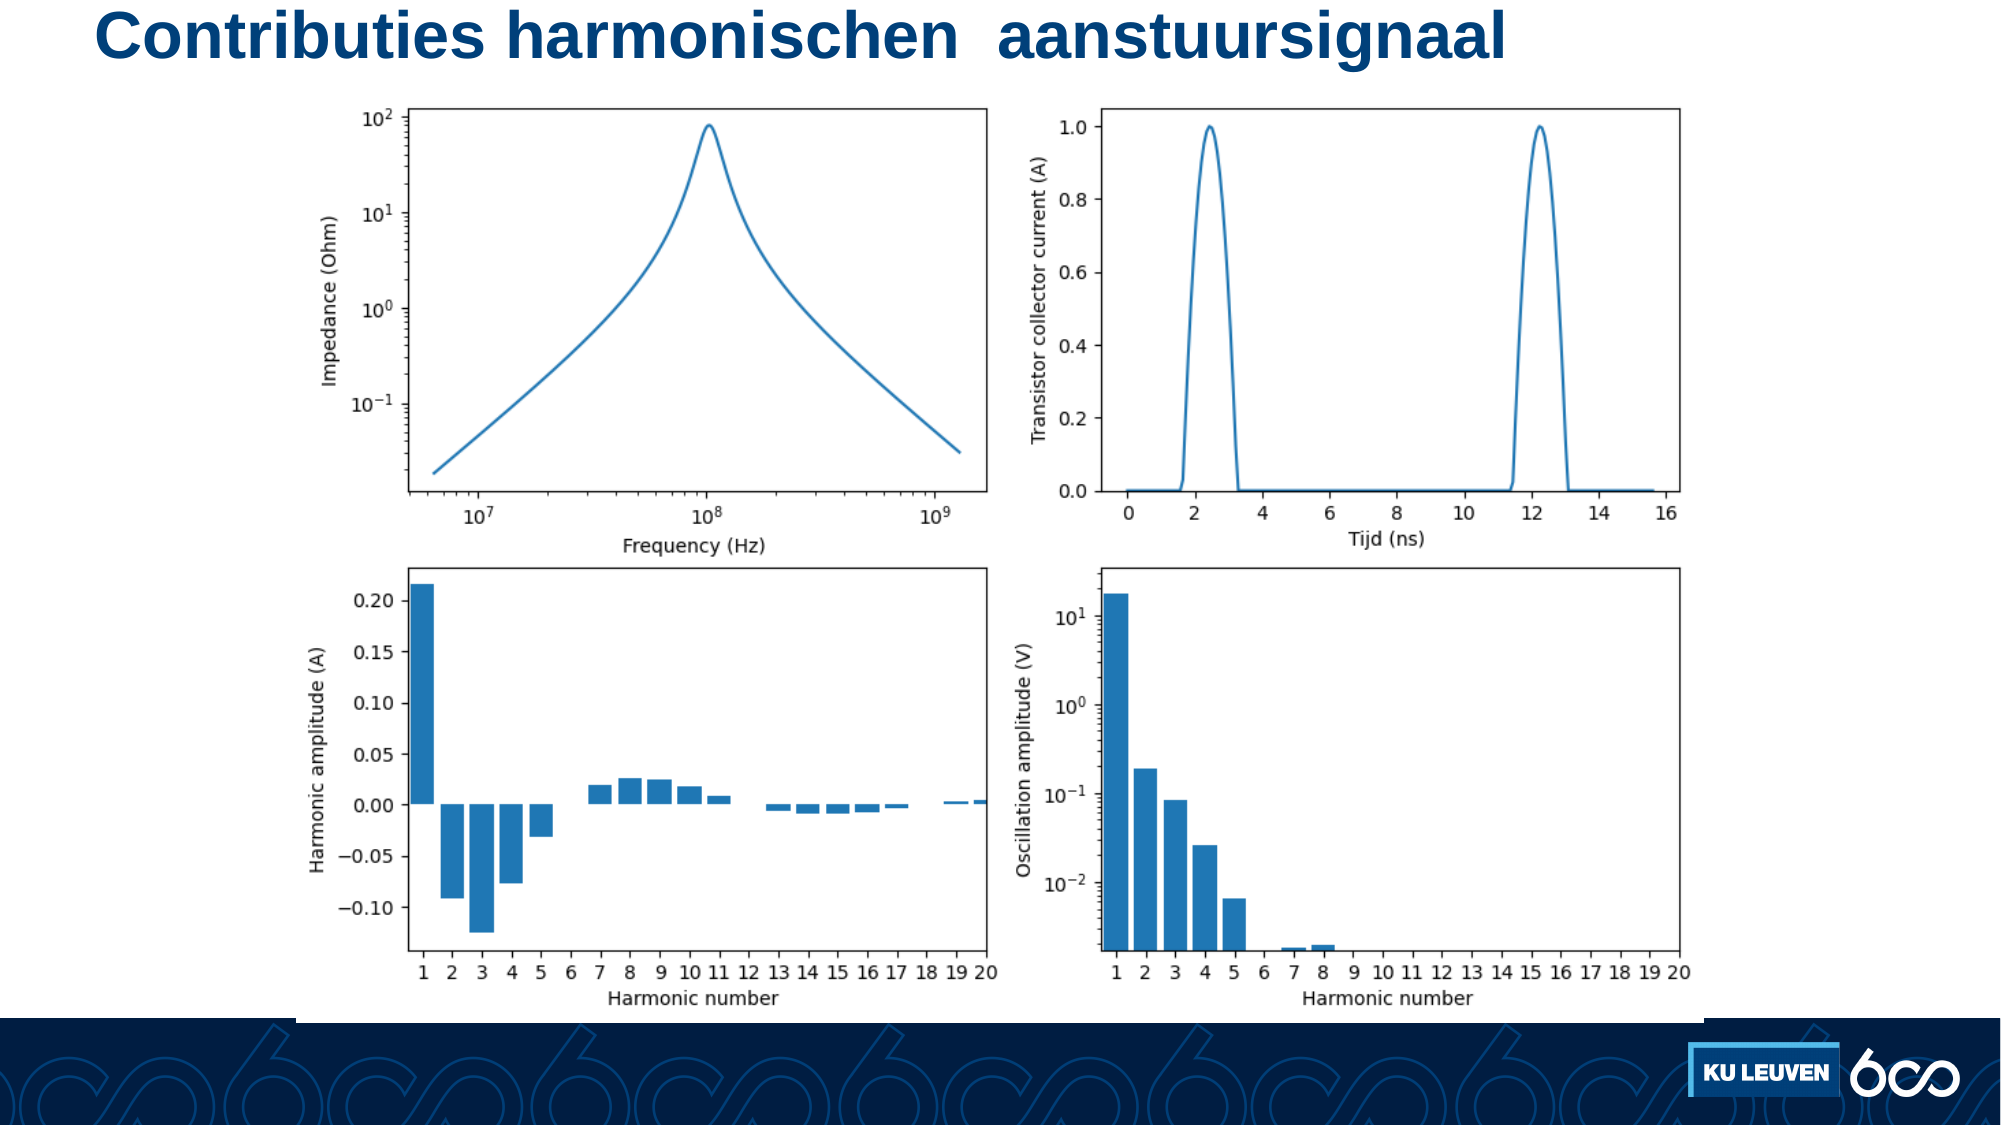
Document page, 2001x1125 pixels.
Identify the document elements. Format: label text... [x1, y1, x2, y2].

picture [0, 92, 2001, 1125]
title Contributies harmonischen aanstuursignaal [94, 0, 1906, 108]
